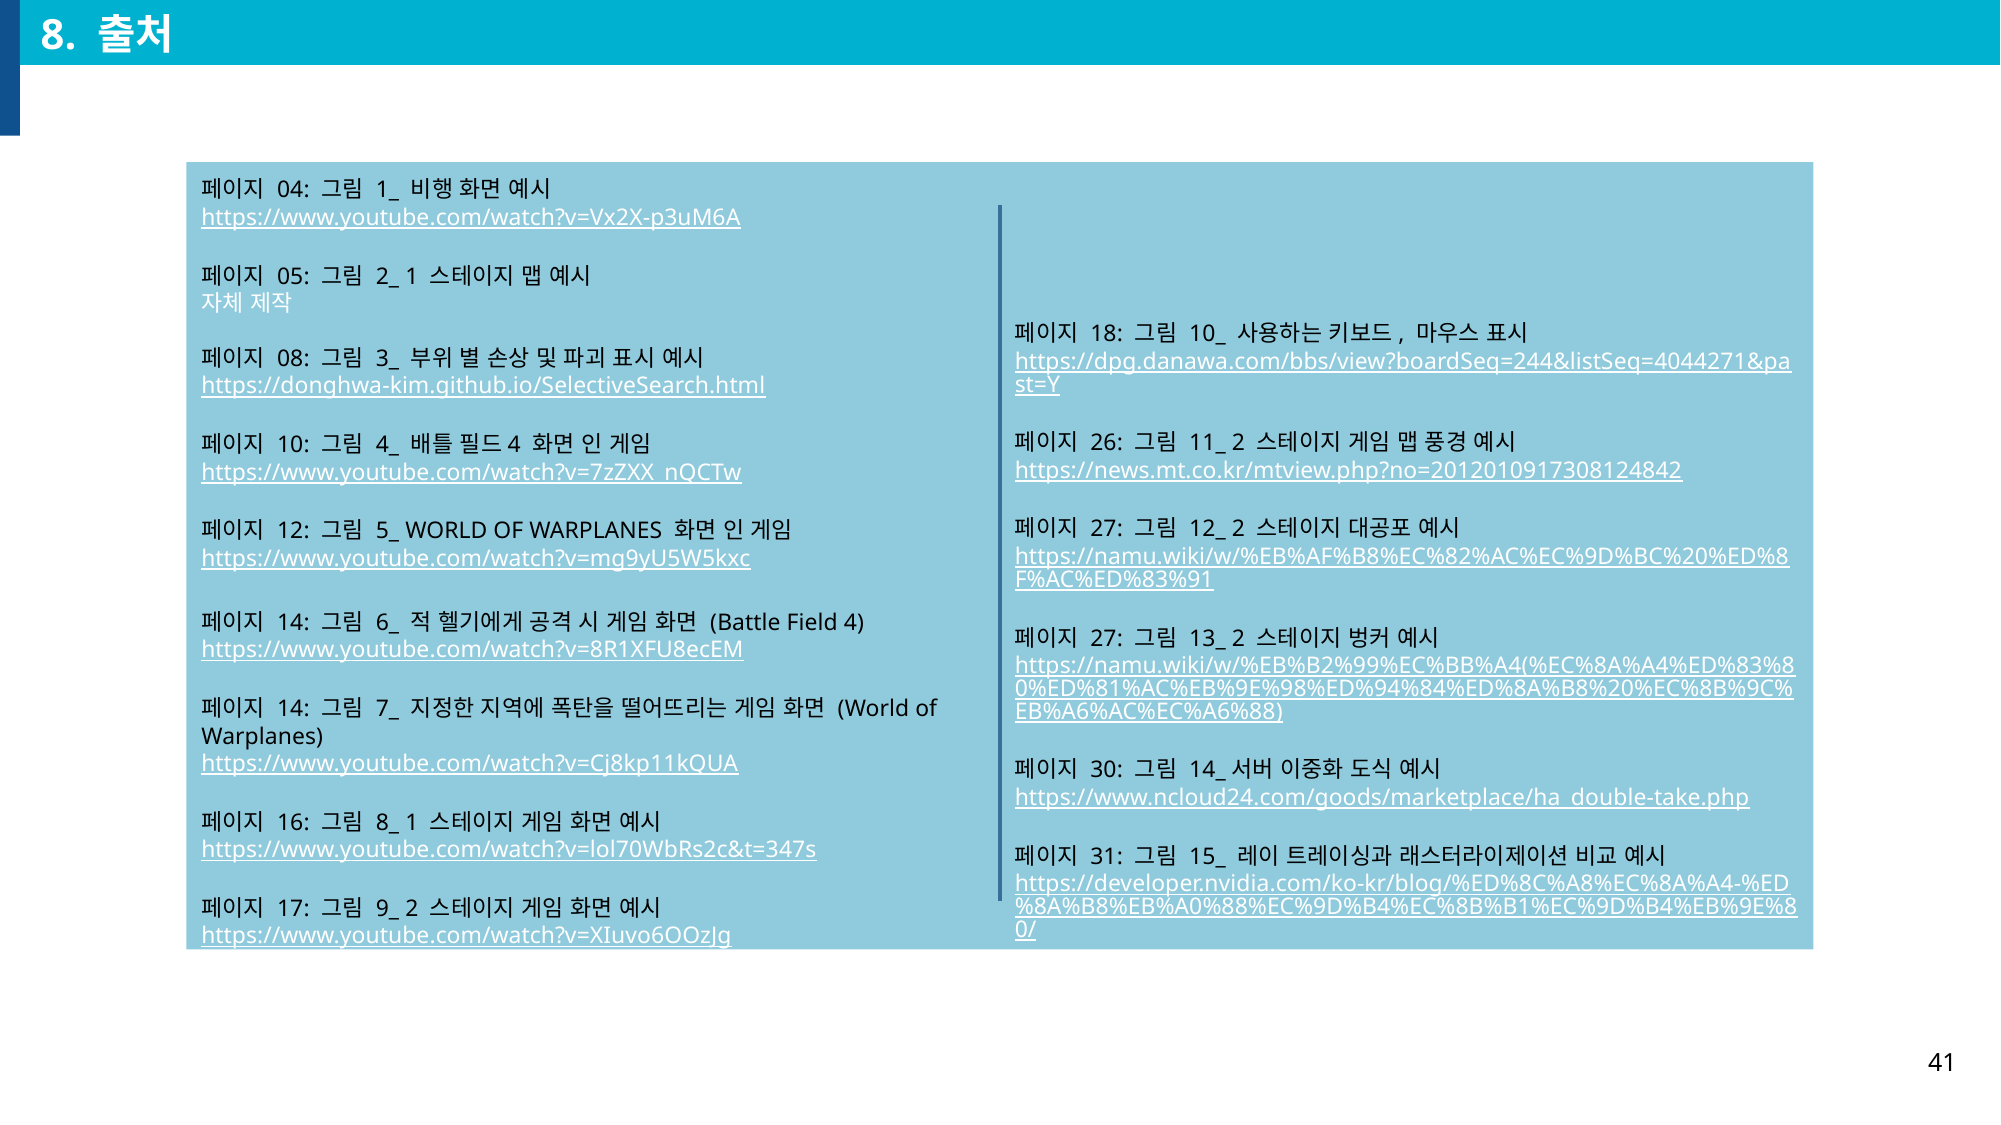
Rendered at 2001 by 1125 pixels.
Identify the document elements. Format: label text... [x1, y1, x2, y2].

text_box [186, 162, 1814, 963]
text_box 8. 출처 [19, 0, 2000, 66]
slide_number 41 [1907, 1033, 1972, 1094]
text_box [0, 0, 21, 137]
